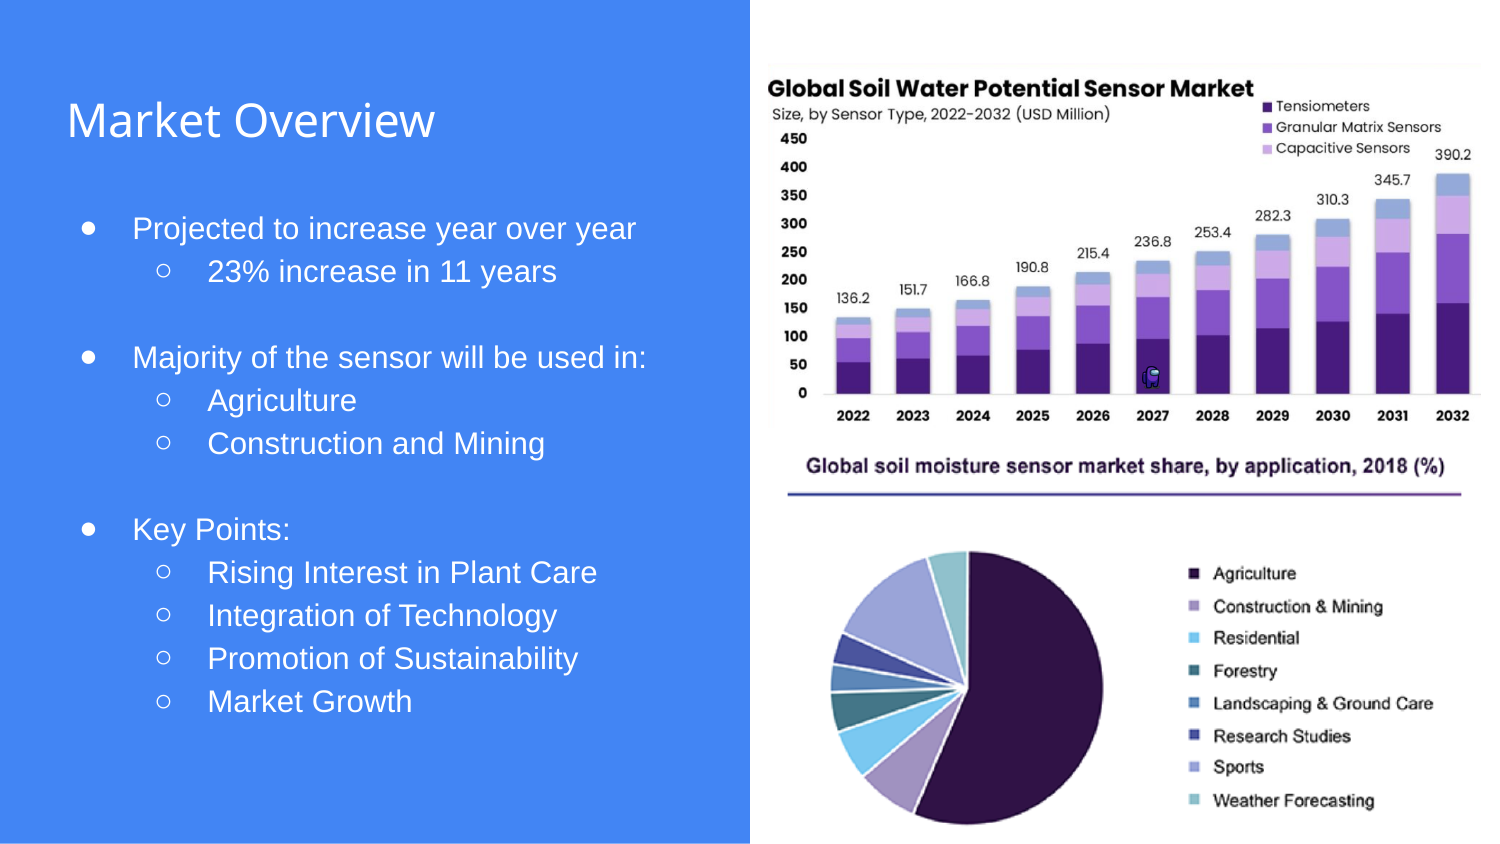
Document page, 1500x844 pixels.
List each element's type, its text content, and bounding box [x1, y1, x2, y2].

text_box [0, 0, 750, 844]
title Market Overview [51, 72, 763, 167]
picture [768, 63, 1481, 429]
text_box Projected to increase year over year 23% increase in 11 years Majority of the sensor will be used in: Agriculture Construction and Mining Key Points: Rising Interest in Plant Care Integration of Technology Promotion of Sustainability Market Growth [42, 187, 717, 799]
picture [787, 449, 1462, 830]
